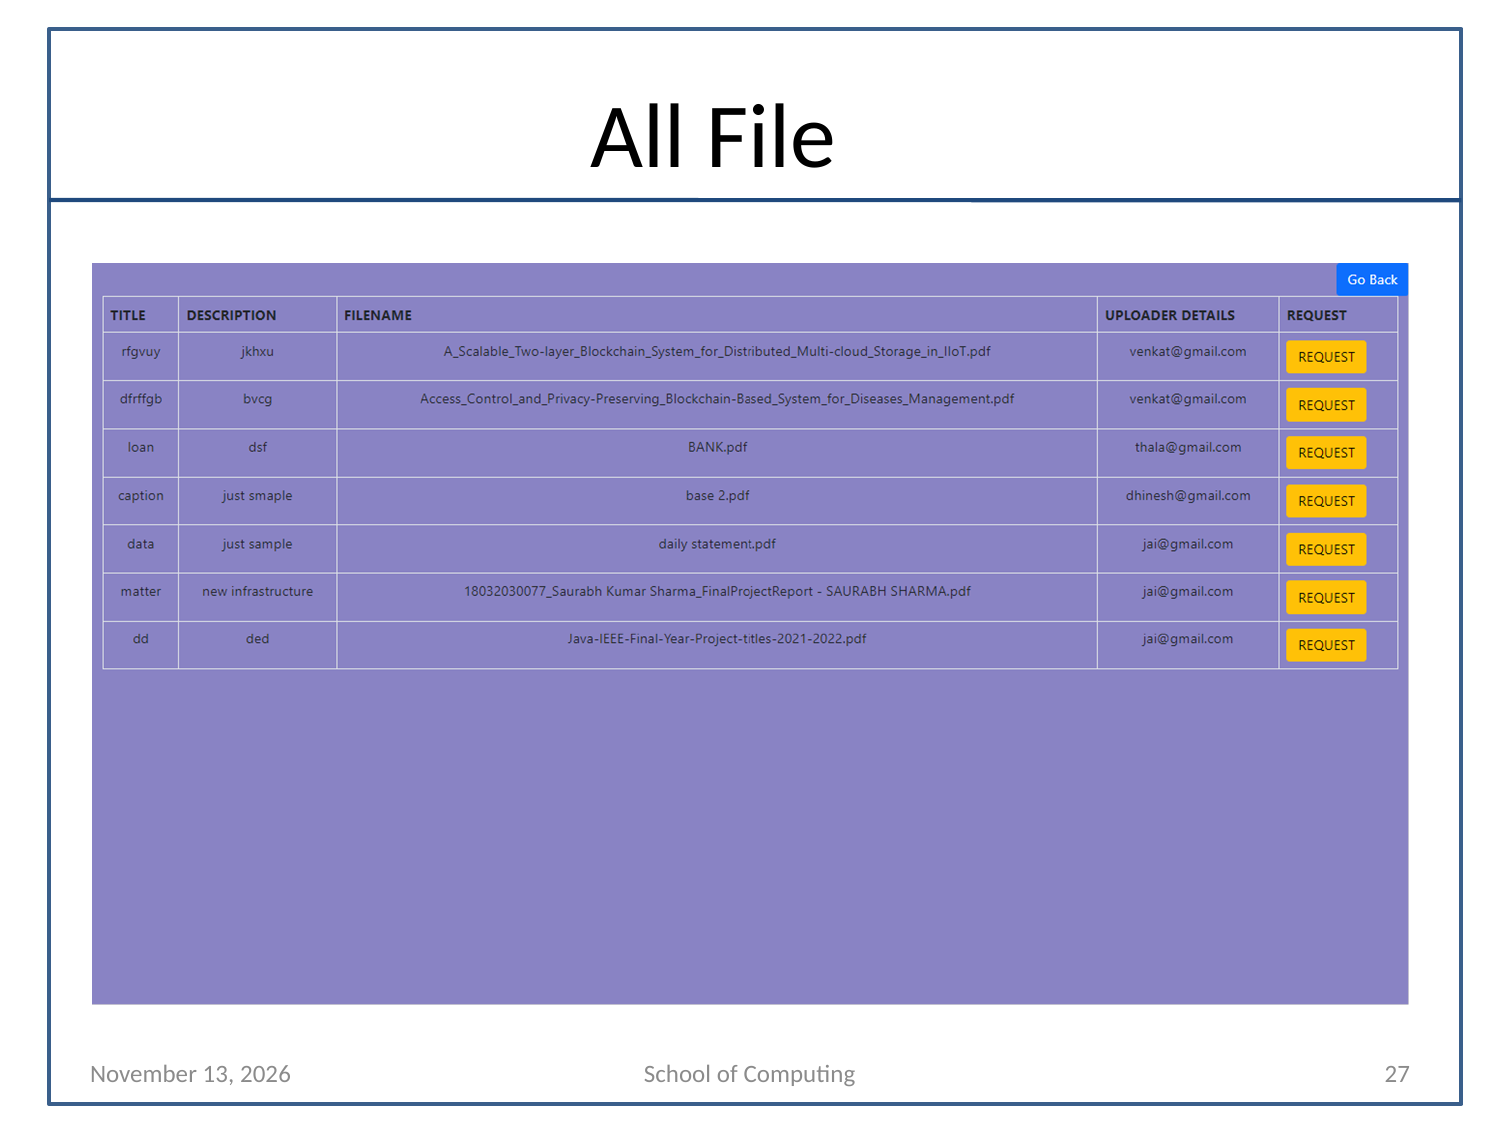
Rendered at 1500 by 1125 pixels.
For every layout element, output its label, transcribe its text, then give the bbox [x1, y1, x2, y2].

footer School of Computing [512, 1042, 988, 1103]
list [90, 262, 1409, 1006]
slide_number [75, 1042, 425, 1103]
slide_number 27 [1074, 1042, 1425, 1103]
title All File [49, 37, 1399, 225]
